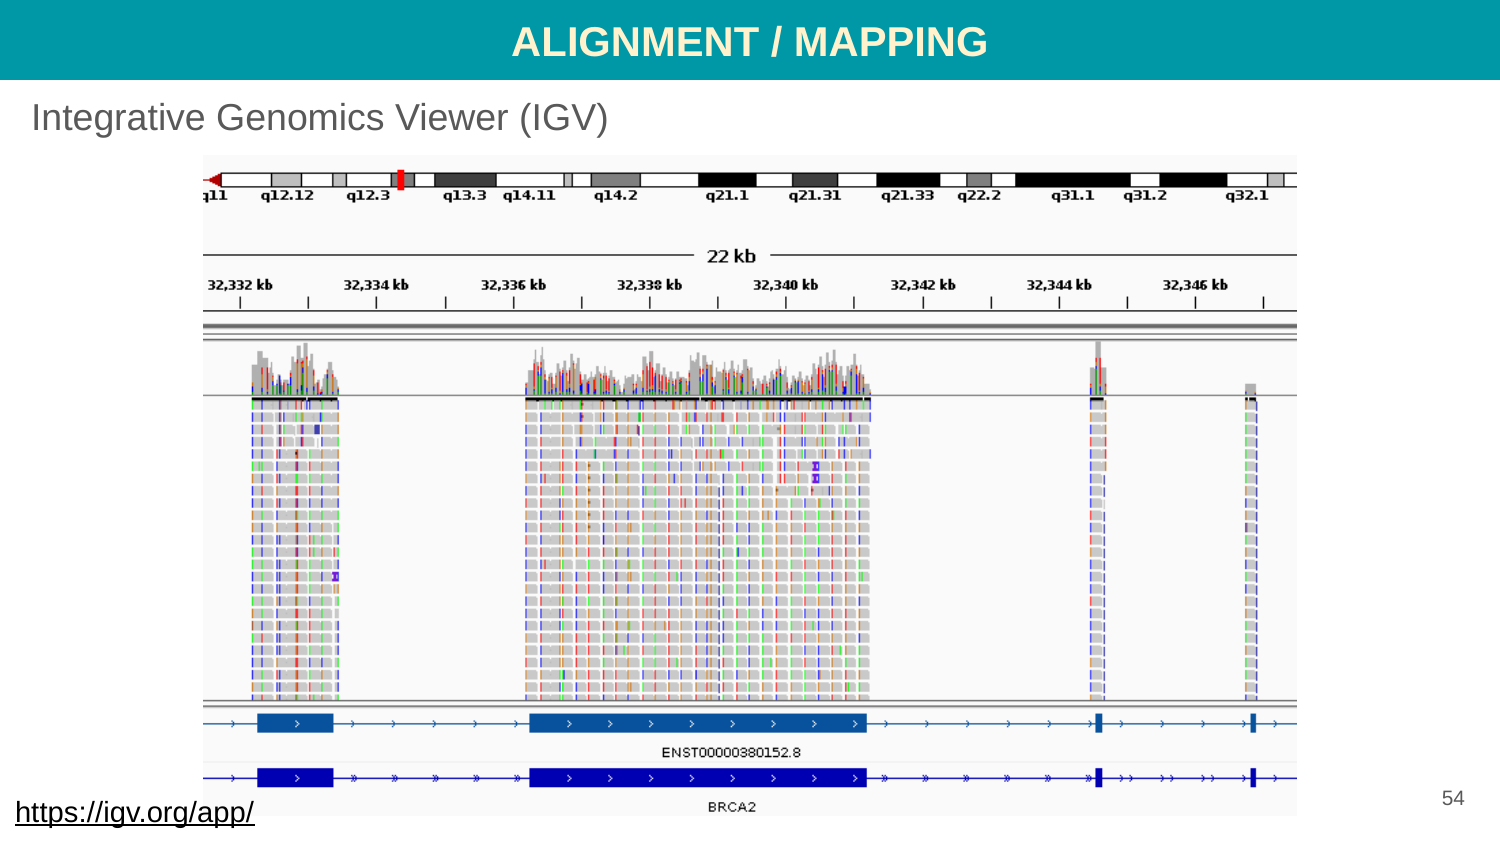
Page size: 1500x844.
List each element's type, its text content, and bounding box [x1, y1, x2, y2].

text_box https://igv.org/app/ [0, 778, 279, 843]
picture [203, 155, 1297, 816]
slide_number ‹#› [1389, 764, 1480, 830]
text_box Integrative Genomics Viewer (IGV) [15, 80, 642, 135]
text_box ALIGNMENT / MAPPING [0, 0, 1500, 80]
